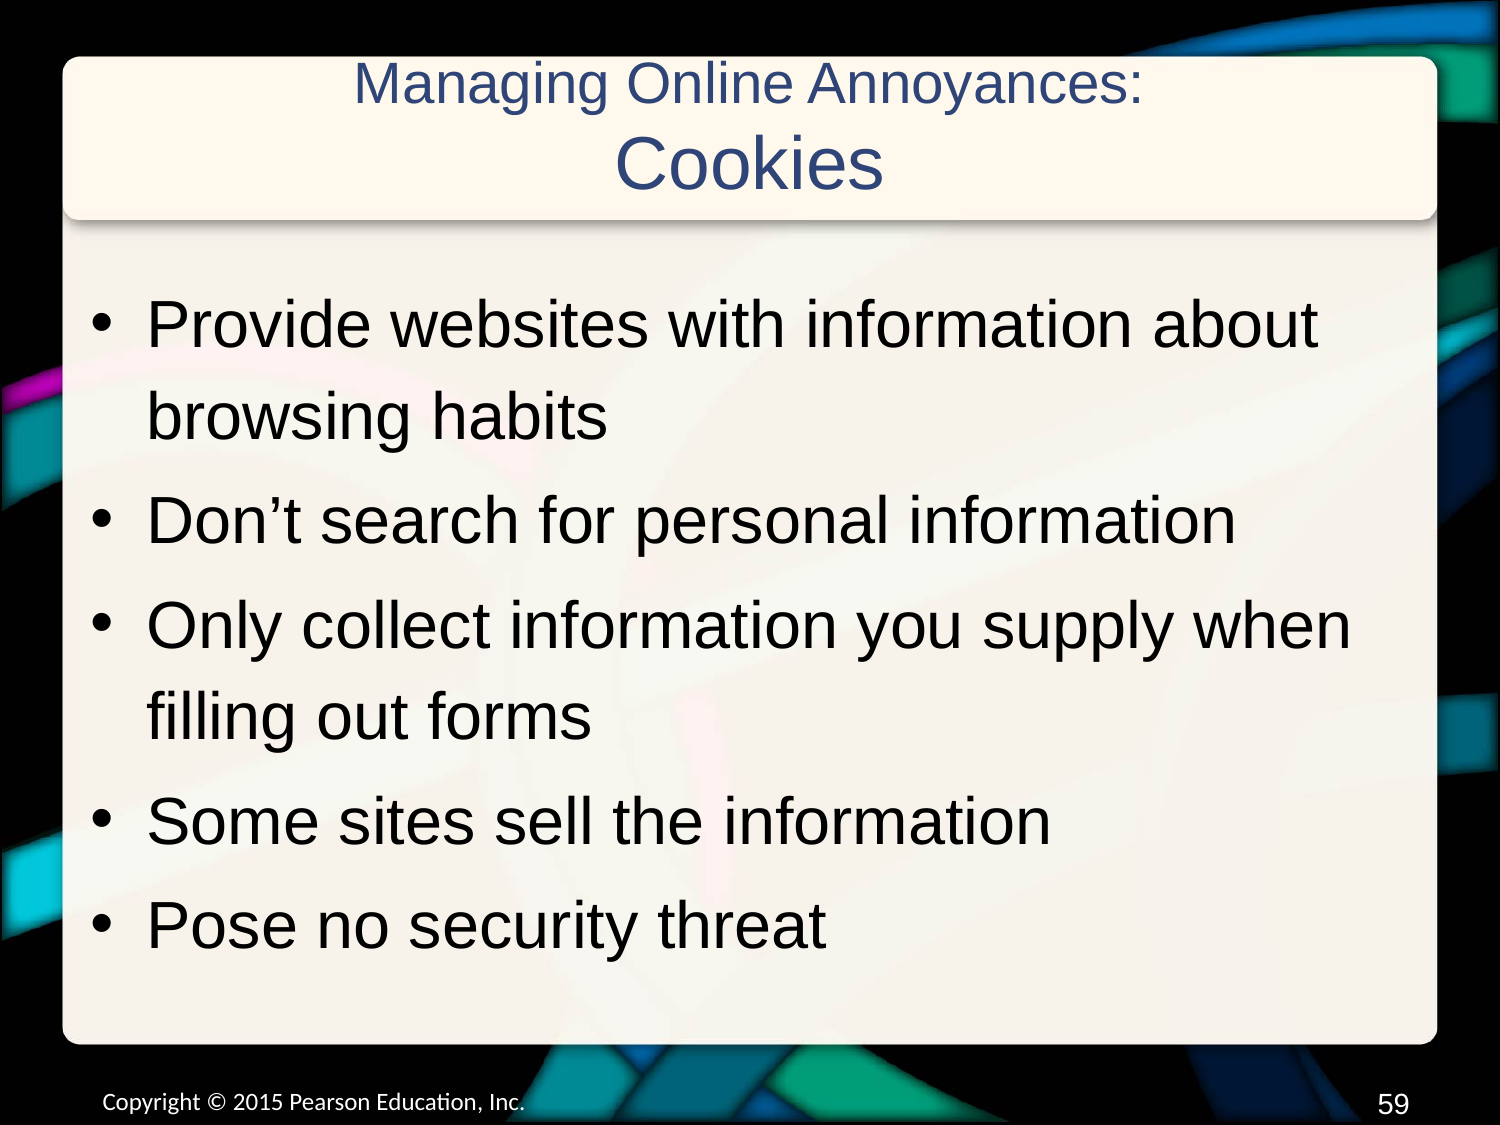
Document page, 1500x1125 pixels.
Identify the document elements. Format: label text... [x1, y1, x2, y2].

slide_number 58 [1200, 1080, 1425, 1125]
picture [0, 0, 1500, 1125]
list Provide websites with information about browsing habits Don’t search for personal information Only collect information you supply when filling out forms Some sites sell the information Pose no security threat [75, 262, 1425, 1050]
footer Copyright © 2015 Pearson Education, Inc. [87, 1077, 1138, 1123]
title Managing Online Annoyances: Cookies [62, 37, 1438, 213]
